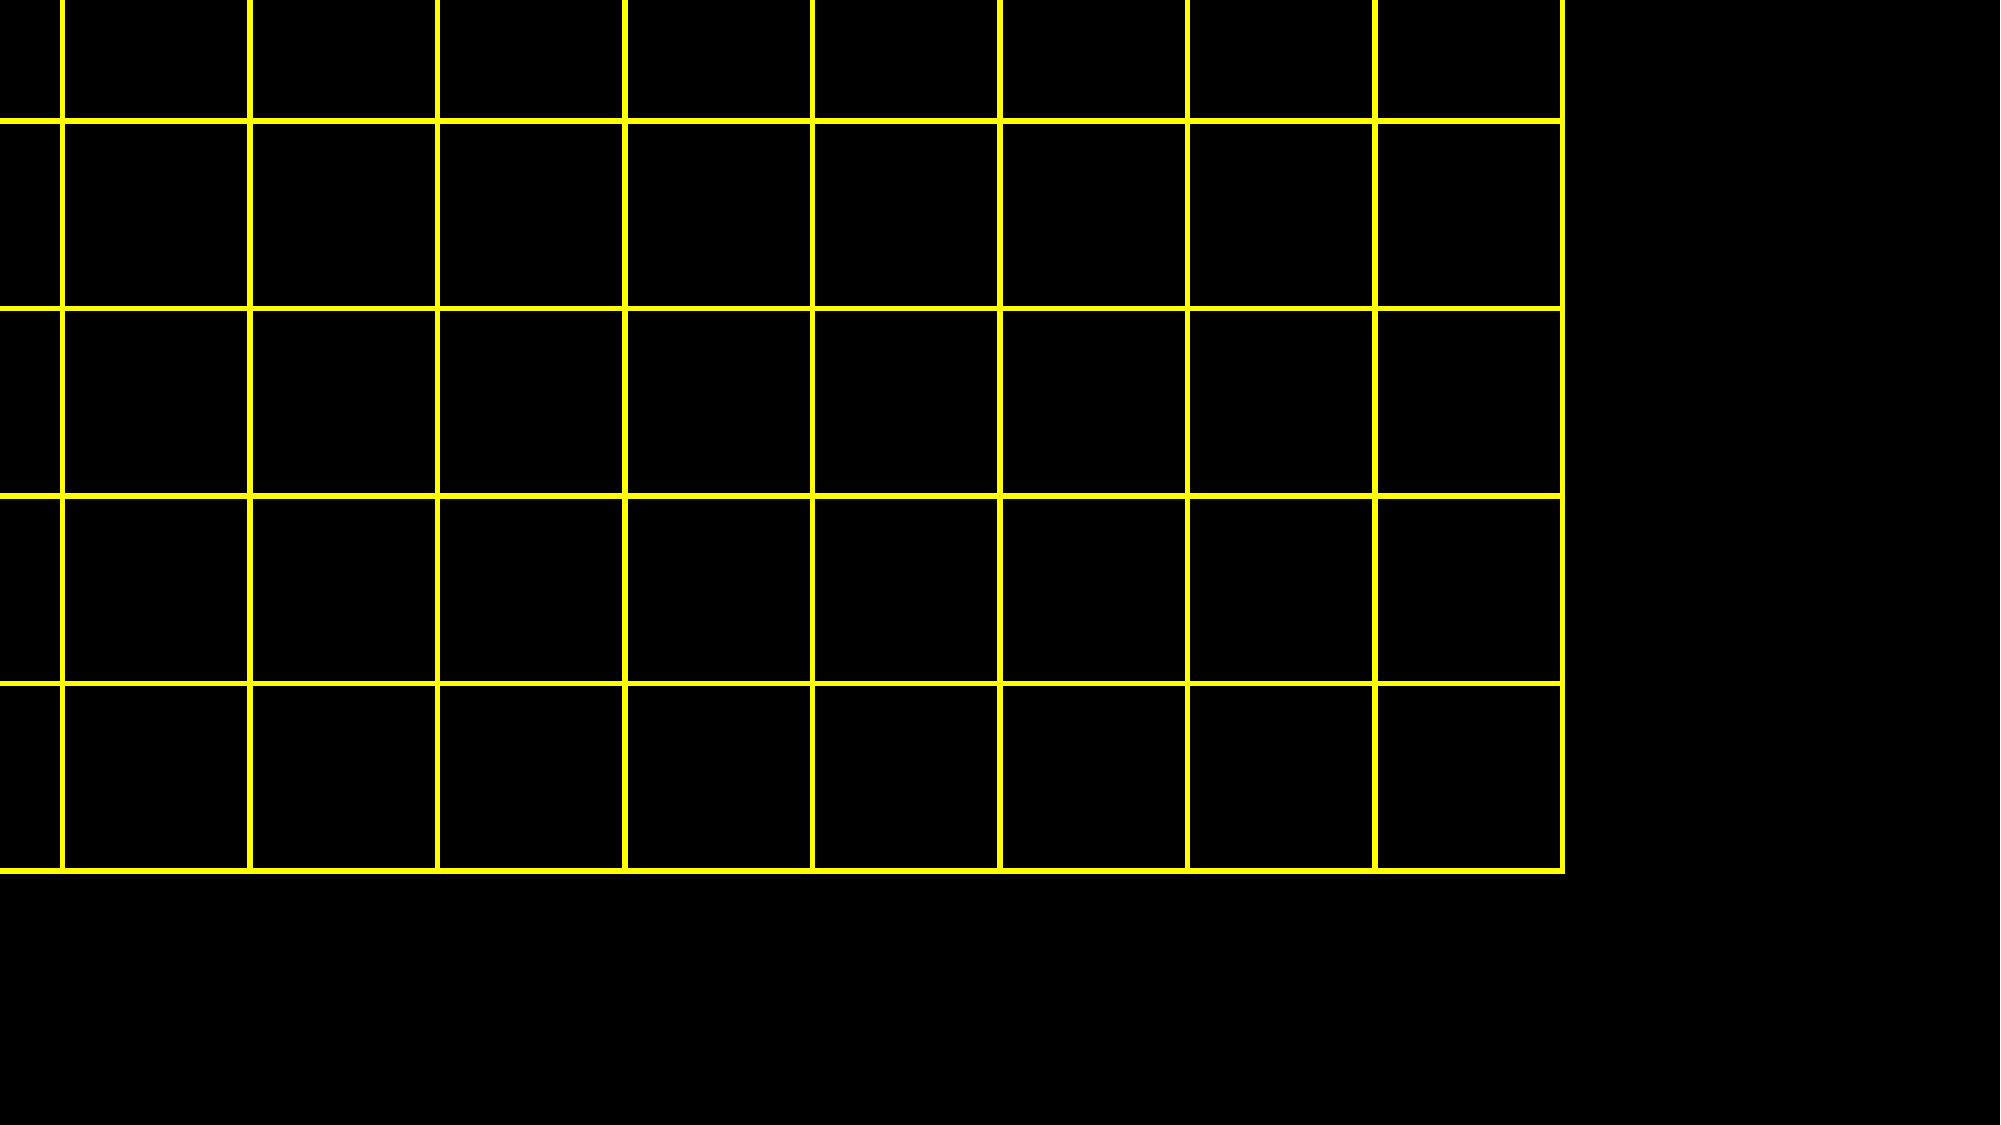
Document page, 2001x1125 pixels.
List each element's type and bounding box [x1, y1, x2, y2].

table_cell [253, 686, 435, 868]
table_cell [0, 311, 60, 493]
table_cell [1003, 686, 1185, 868]
table_cell [440, 124, 622, 306]
table_cell [1378, 499, 1560, 681]
table_cell [0, 686, 60, 868]
table_cell [65, 124, 247, 306]
table_cell [1378, 686, 1560, 868]
table_cell [1378, 311, 1560, 493]
table_cell [815, 499, 997, 681]
table_cell [1190, 686, 1372, 868]
table_header [1003, 0, 1185, 118]
table_header [1190, 0, 1372, 118]
table_header [1378, 0, 1560, 118]
table_cell [1003, 124, 1185, 306]
table_cell [1190, 311, 1372, 493]
table_cell [1190, 124, 1372, 306]
table_cell [1003, 311, 1185, 493]
table_cell [0, 499, 60, 681]
table_cell [815, 124, 997, 306]
table_cell [253, 124, 435, 306]
table_header [253, 0, 435, 118]
table_cell [253, 499, 435, 681]
table_cell [0, 124, 60, 306]
table_cell [65, 499, 247, 681]
table_cell [1378, 124, 1560, 306]
table_cell [440, 686, 622, 868]
table_cell [253, 311, 435, 493]
table_cell [440, 499, 622, 681]
table_cell [440, 311, 622, 493]
table_header [0, 0, 60, 118]
table_cell [65, 311, 247, 493]
table_cell [628, 499, 810, 681]
table_header [815, 0, 997, 118]
table_cell [628, 686, 810, 868]
table_cell [628, 311, 810, 493]
table_cell [1003, 499, 1185, 681]
table_cell [65, 686, 247, 868]
table_header [440, 0, 622, 118]
table_cell [815, 311, 997, 493]
table_cell [1190, 499, 1372, 681]
table_cell [815, 686, 997, 868]
table_header [628, 0, 810, 118]
table_header [65, 0, 247, 118]
table_cell [628, 124, 810, 306]
